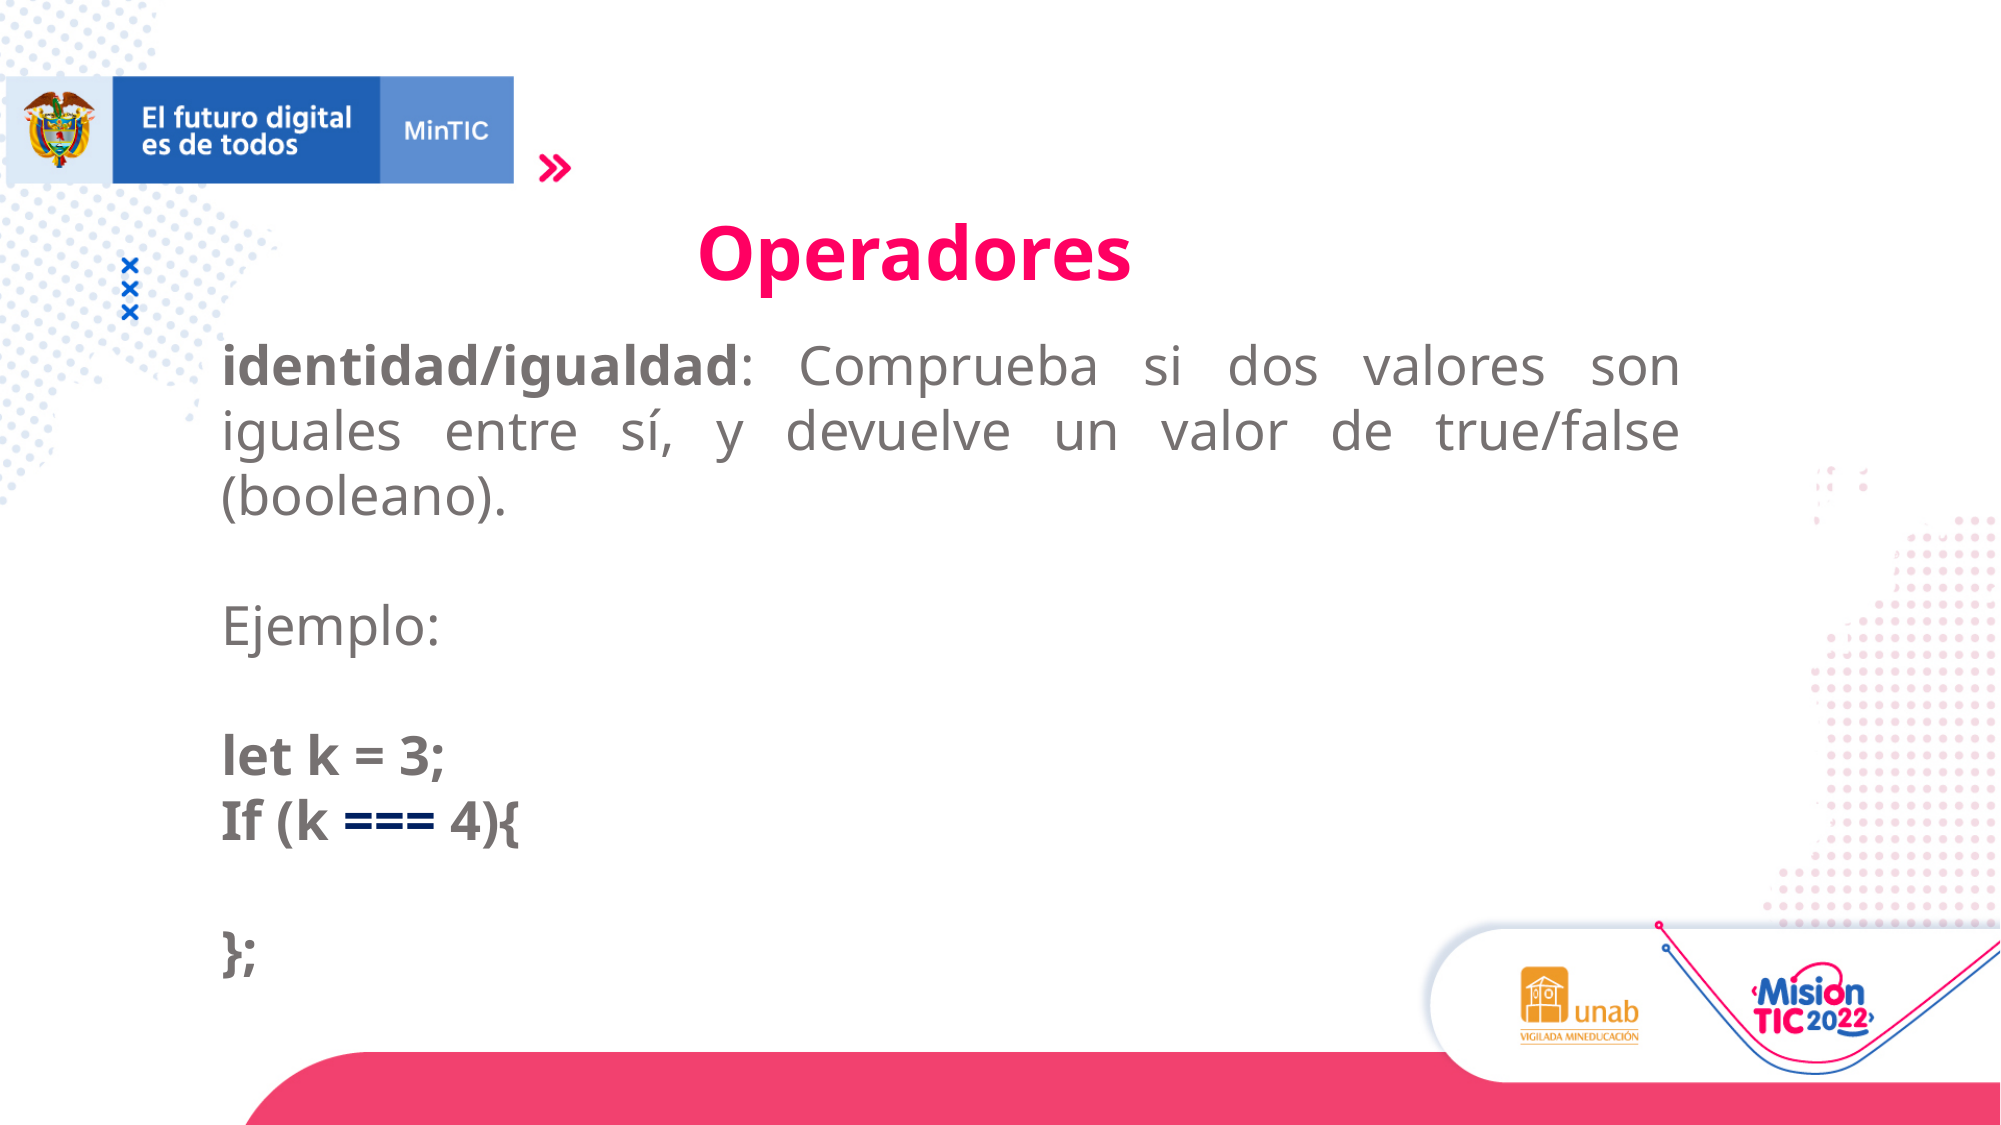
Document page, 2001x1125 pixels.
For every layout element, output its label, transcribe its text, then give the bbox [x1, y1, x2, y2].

picture [0, 0, 2001, 1125]
text_box Operadores [206, 198, 1624, 304]
text_box identidad/igualdad: Comprueba si dos valores son iguales entre sí, y devuelve un valor de true/false (booleano). Ejemplo: let k = 3; If (k === 4){ }; [206, 324, 1699, 989]
